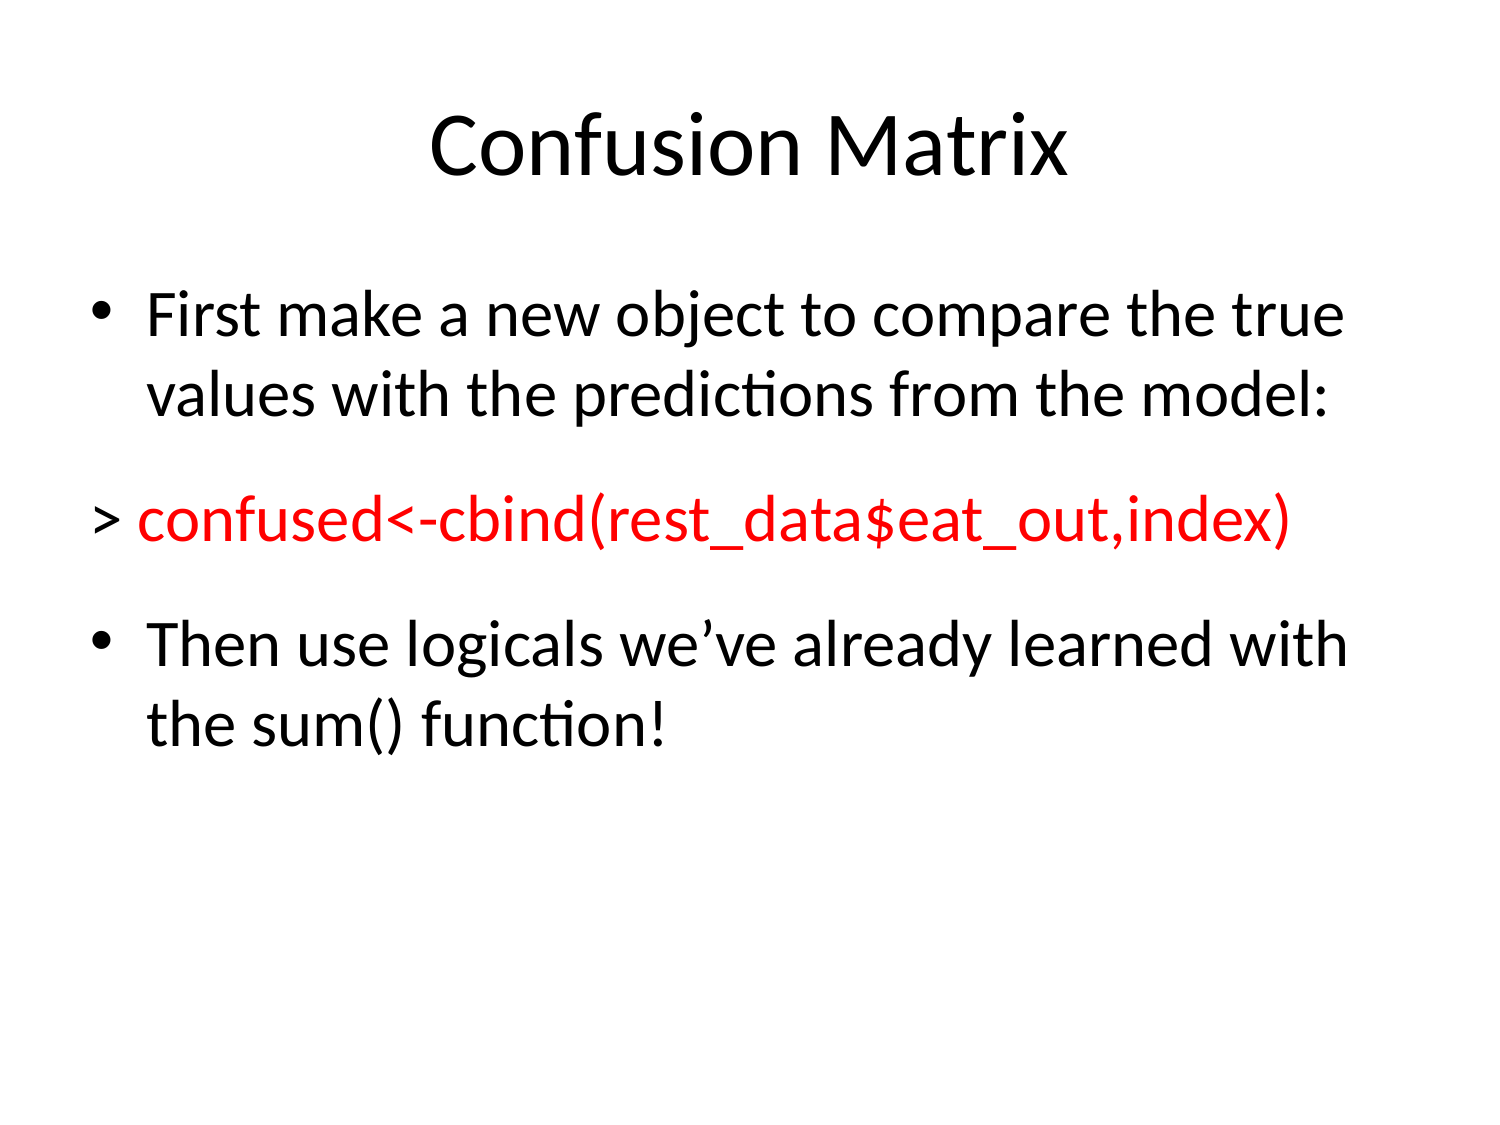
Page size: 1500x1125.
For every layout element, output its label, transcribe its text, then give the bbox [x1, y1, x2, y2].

text_box First make a new object to compare the true values with the predictions from the model: > confused<-cbind(rest_data$eat_out,index) Then use logicals we’ve already learned with the sum() function! [74, 262, 1425, 1005]
text_box Confusion Matrix [74, 45, 1425, 233]
